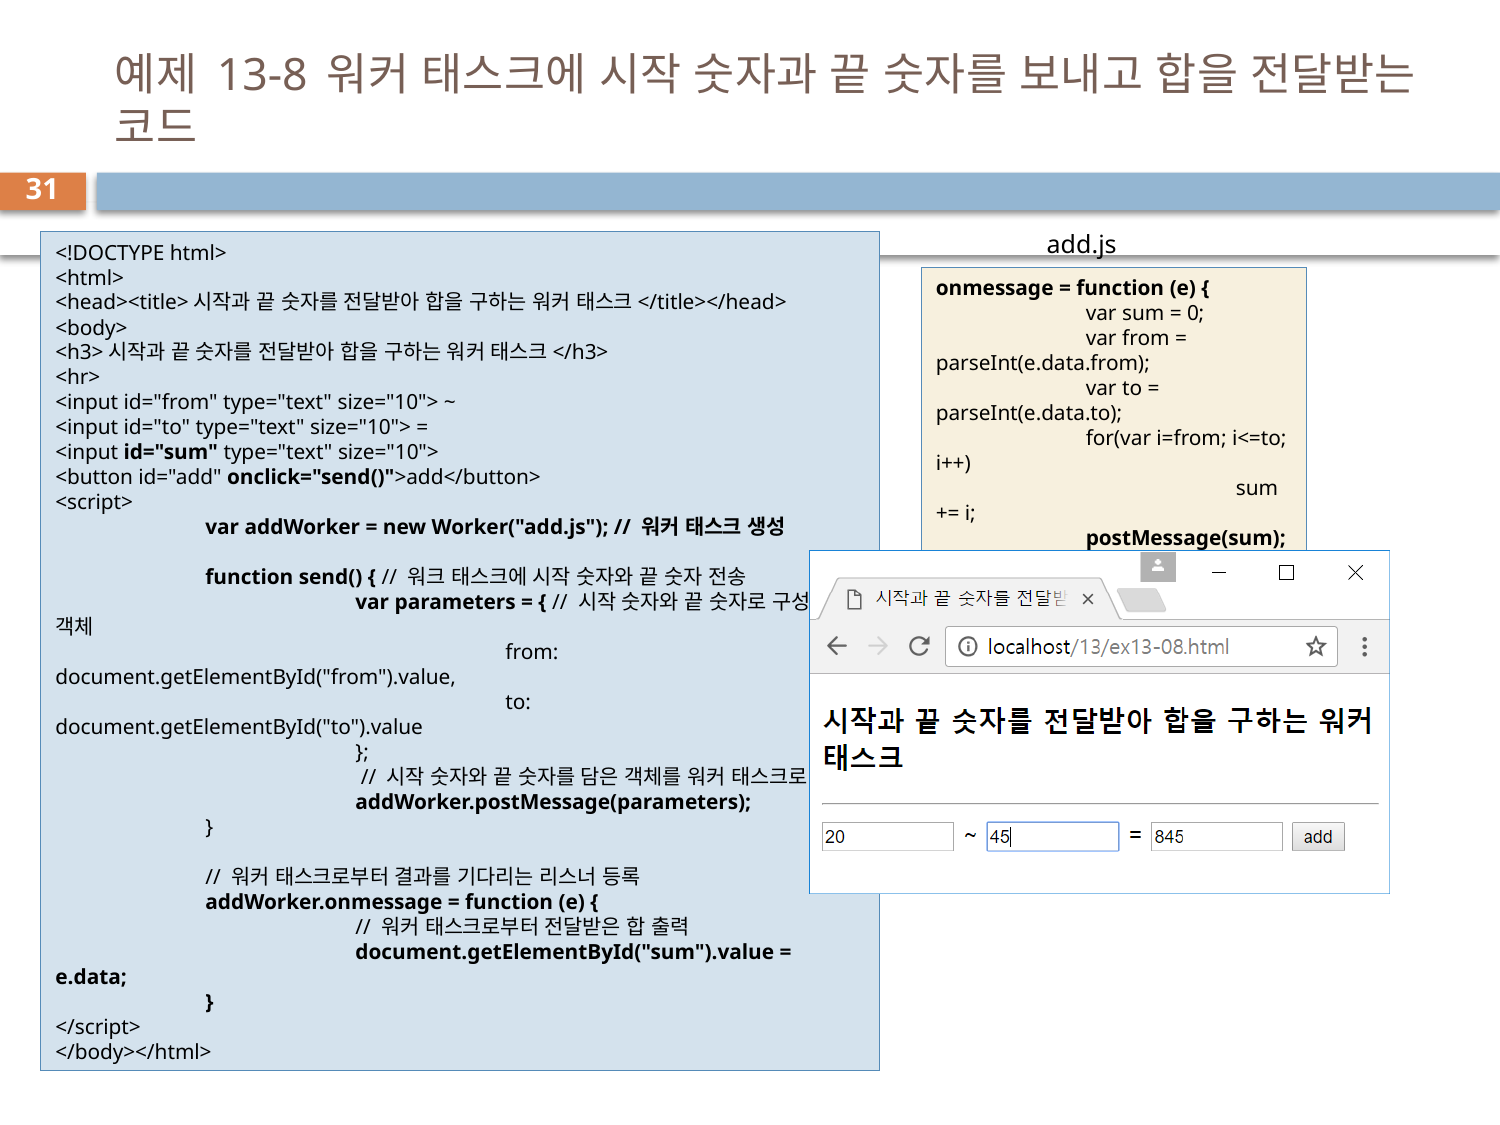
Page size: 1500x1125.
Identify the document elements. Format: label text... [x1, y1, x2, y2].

text_box onmessage = function (e) { var sum = 0; var from = parseInt(e.data.from); var to = parseInt(e.data.to); for(var i=from; i<=to; i++) sum += i; postMessage(sum); } [921, 267, 1307, 549]
picture [808, 550, 1390, 895]
title 예제 13-8 워커 태스크에 시작 숫자과 끝 숫자를 보내고 합을 전달받는 코드 [99, 37, 1438, 161]
slide_number 31 [0, 170, 87, 211]
text_box <!DOCTYPE html> <html> <head><title>시작과 끝 숫자를 전달받아 합을 구하는 워커 태스크</title></head> <body> <h3>시작과 끝 숫자를 전달받아 합을 구하는 워커 태스크</h3> <hr> <input id="from" type="text" size="10"> ~ <input id="to" type="text" size="10"> = <input id="sum" type="text" size="10"> <button id="add" onclick="send()">add</button> <script> var addWorker = new Worker("add.js"); // 워커 태스크 생성 function send() { // 워크 태스크에 시작 숫자와 끝 숫자 전송 var parameters = { // 시작 숫자와 끝 숫자로 구성된 객체 from: document.getElementById("from").value, to: document.getElementById("to").value }; // 시작 숫자와 끝 숫자를 담은 객체를 워커 태스크로 전송 addWorker.postMessage(parameters); } // 워커 태스크로부터 결과를 기다리는 리스너 등록 addWorker.onmessage = function (e) { // 워커 태스크로부터 전달받은 합 출력 document.getElementById("sum").value = e.data; } </script> </body></html> [40, 231, 880, 1071]
text_box add.js [1031, 220, 1132, 266]
